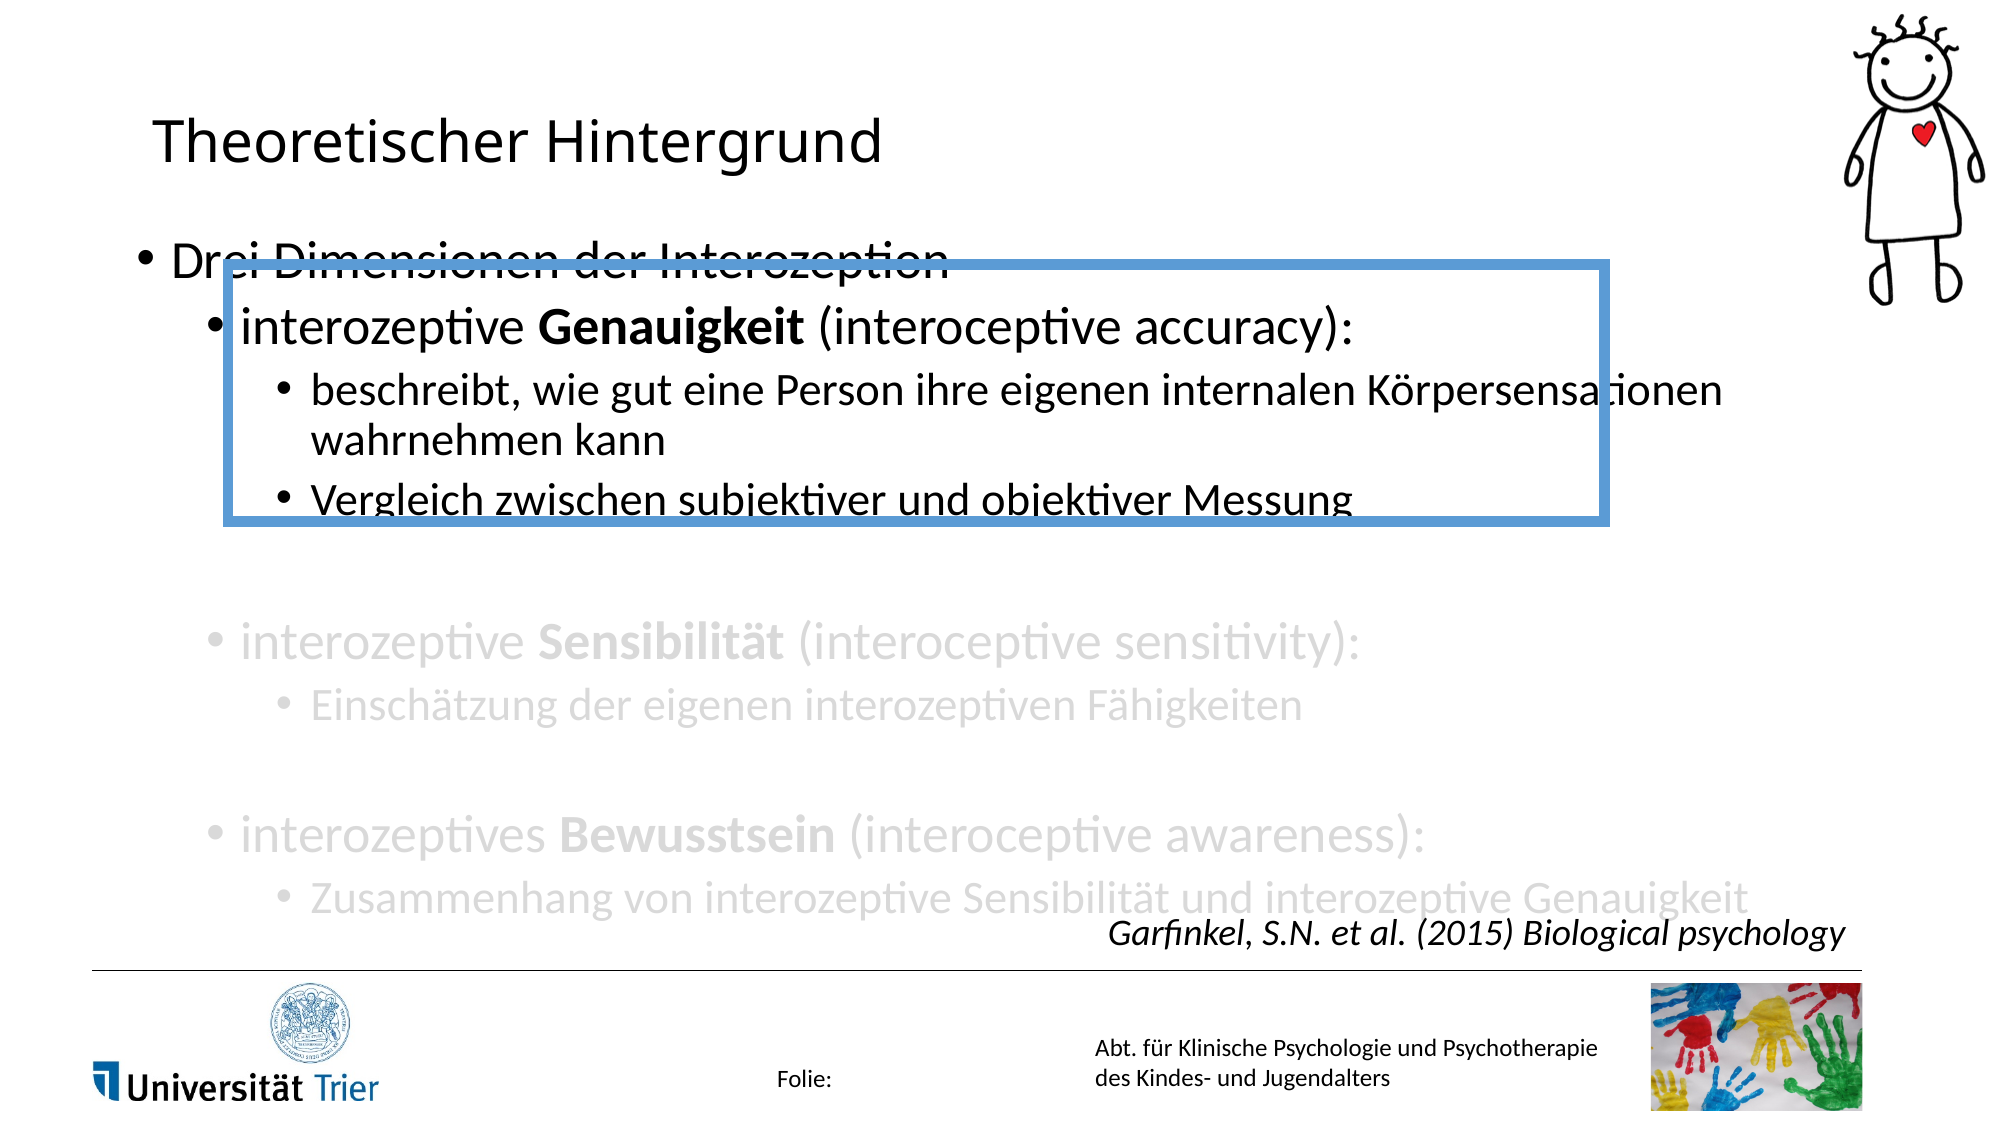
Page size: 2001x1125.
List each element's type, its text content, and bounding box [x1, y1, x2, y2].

picture [1829, 0, 2000, 320]
picture [1650, 983, 1863, 1111]
text_box Garfinkel, S.N. et al. (2015) Biological psychology [983, 900, 1861, 961]
text_box [227, 263, 1606, 523]
title Theoretischer Hintergrund [137, 59, 1829, 228]
picture [92, 982, 379, 1101]
list Drei Dimensionen der Interozeption interozeptive Genauigkeit (interoceptive accuracy): beschreibt, wie gut eine Person ihre eigenen internalen Körpersensationen wahrnehmen kann Vergleich zwischen subjektiver und objektiver Messung interozeptive Sensibilität (interoceptive sensitivity): Einschätzung der eigenen interozeptiven Fähigkeiten interozeptives Bewusstsein (interoceptive awareness): Zusammenhang von interozeptive Sensibilität und interozeptive Genauigkeit [121, 217, 1846, 935]
